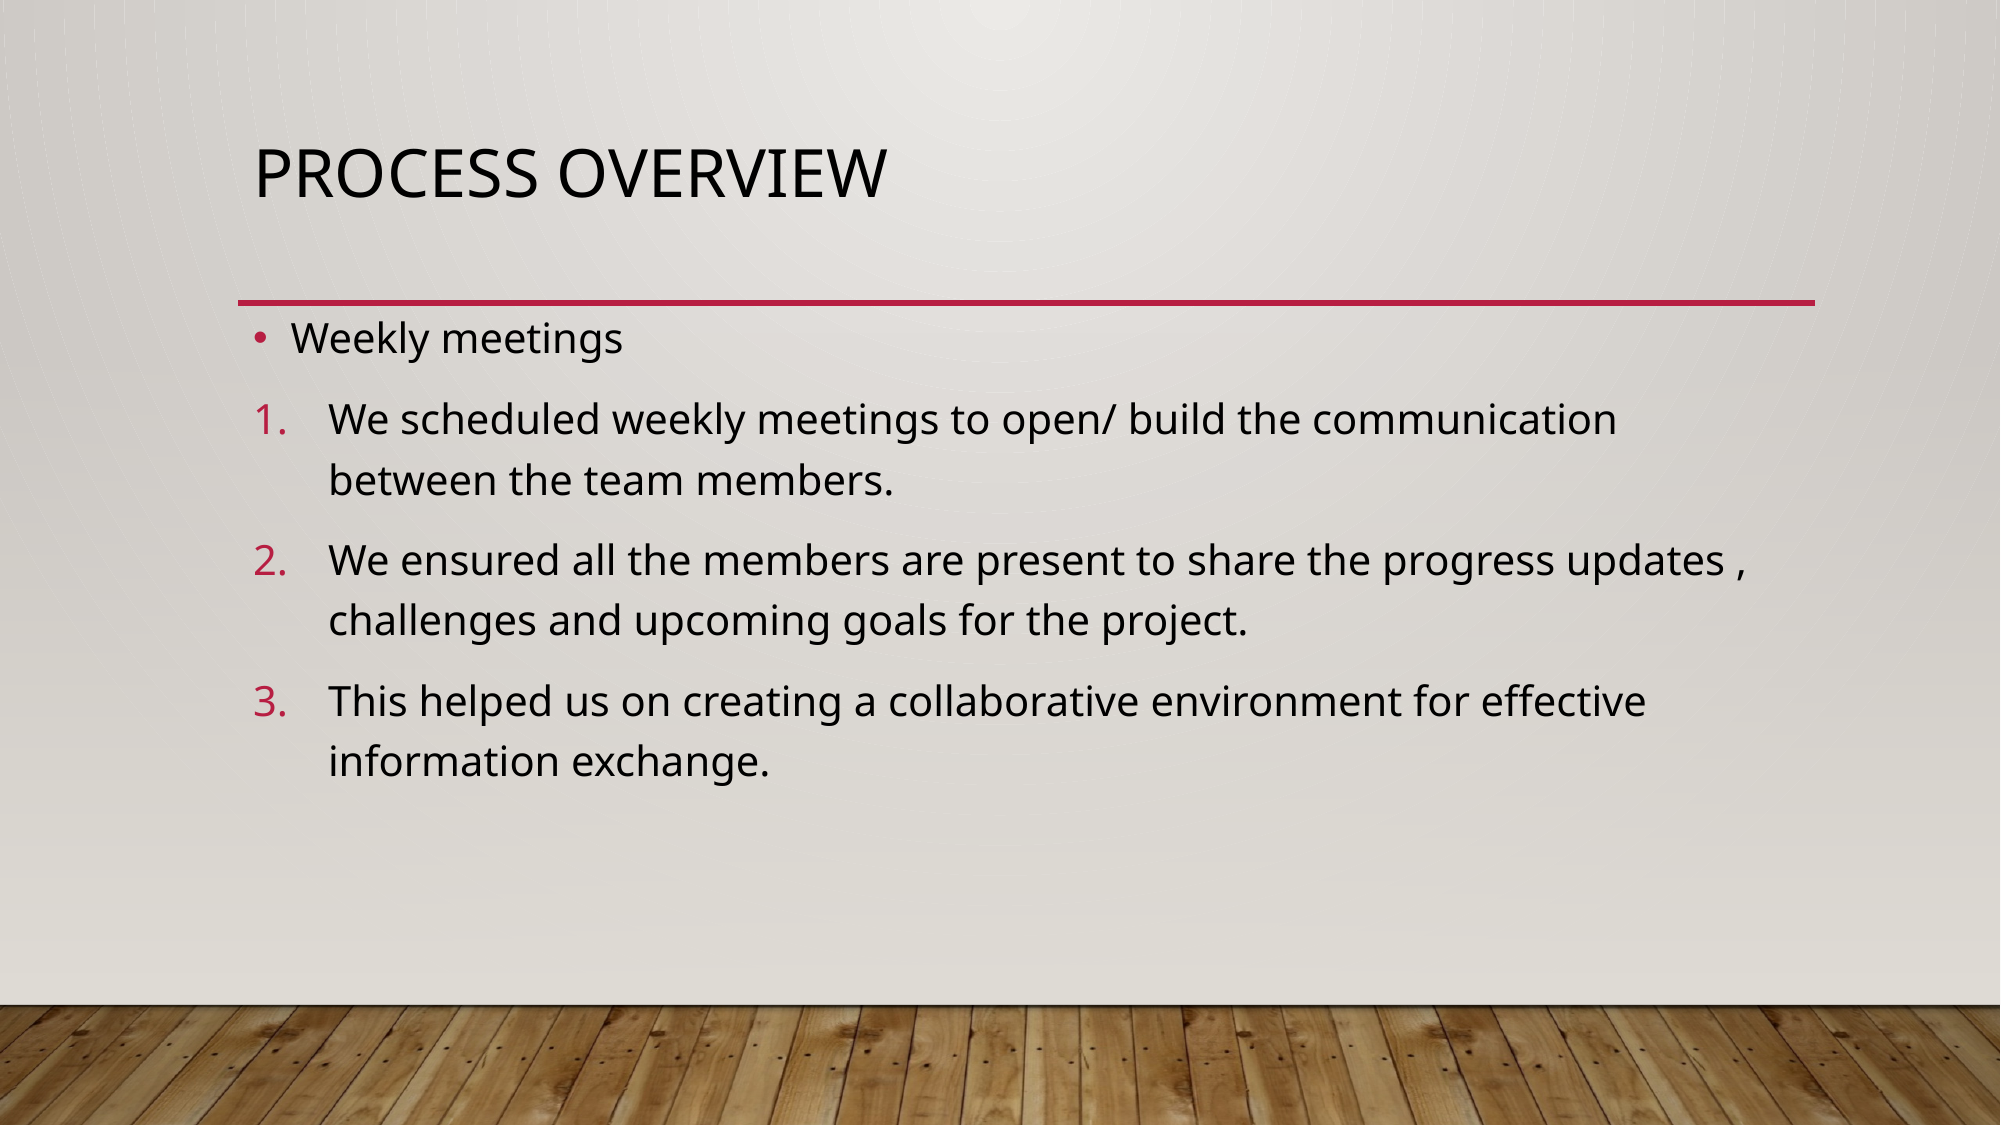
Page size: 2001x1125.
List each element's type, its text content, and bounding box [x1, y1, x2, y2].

list Weekly meetings We scheduled weekly meetings to open/ build the communication between the team members. We ensured all the members are present to share the progress updates , challenges and upcoming goals for the project. This helped us on creating a collaborative environment for effective information exchange. [238, 223, 1814, 897]
picture [0, 1005, 2000, 1125]
title Process Overview [238, 131, 1814, 223]
